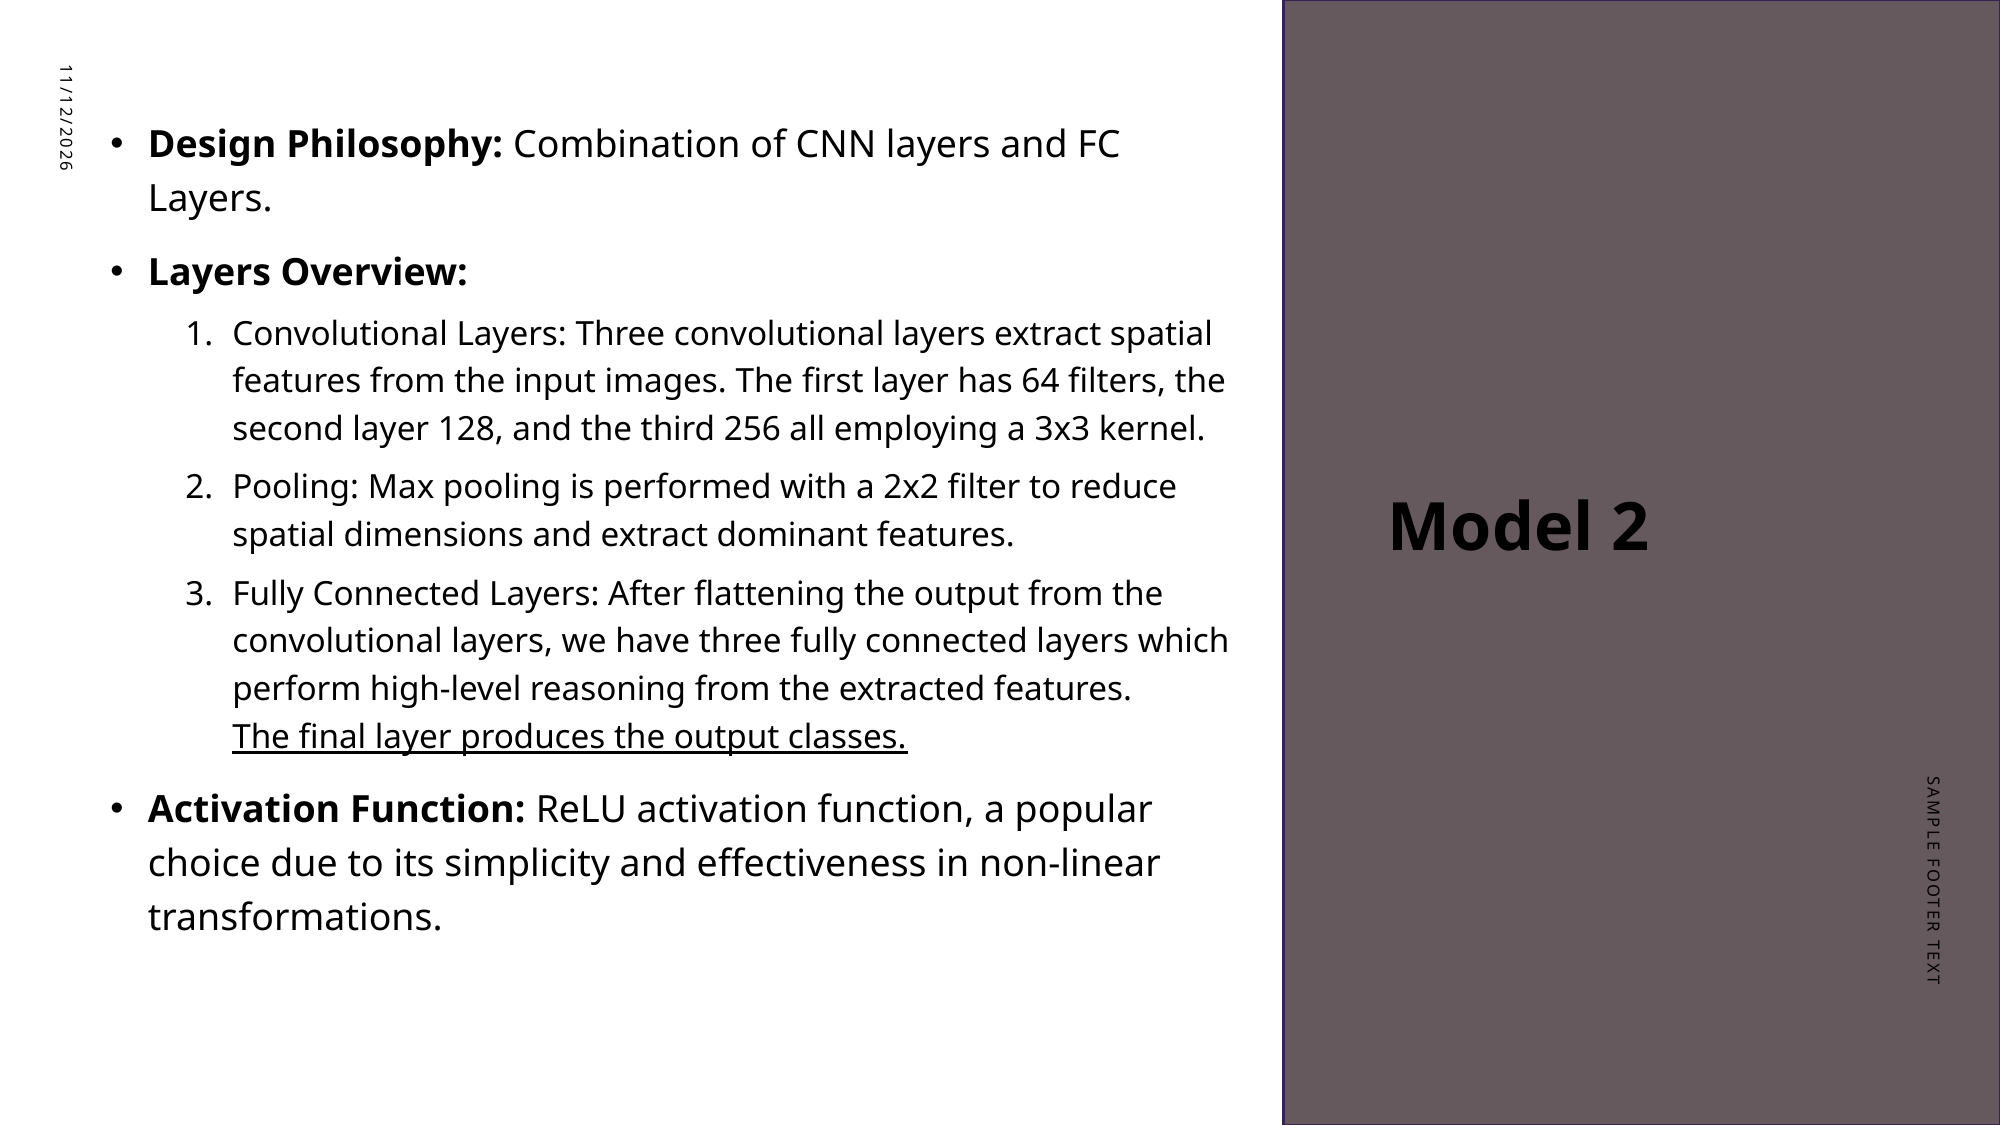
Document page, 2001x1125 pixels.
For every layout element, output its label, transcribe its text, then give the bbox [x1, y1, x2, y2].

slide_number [35, 49, 96, 509]
title Model 2 [1372, 49, 1905, 1000]
text_box [1282, 0, 2000, 1125]
footer Sample Footer Text [1904, 450, 1965, 1000]
list Design Philosophy: Combination of CNN layers and FC Layers. Layers Overview: Convolutional Layers: Three convolutional layers extract spatial features from the input images. The first layer has 64 filters, the second layer 128, and the third 256 all employing a 3x3 kernel. Pooling: Max pooling is performed with a 2x2 filter to reduce spatial dimensions and extract dominant features. Fully Connected Layers: After flattening the output from the convolutional layers, we have three fully connected layers which perform high-level reasoning from the extracted features. The final layer produces the output classes. Activation Function: ReLU activation function, a popular choice due to its simplicity and effectiveness in non-linear transformations. [95, 49, 1248, 1000]
